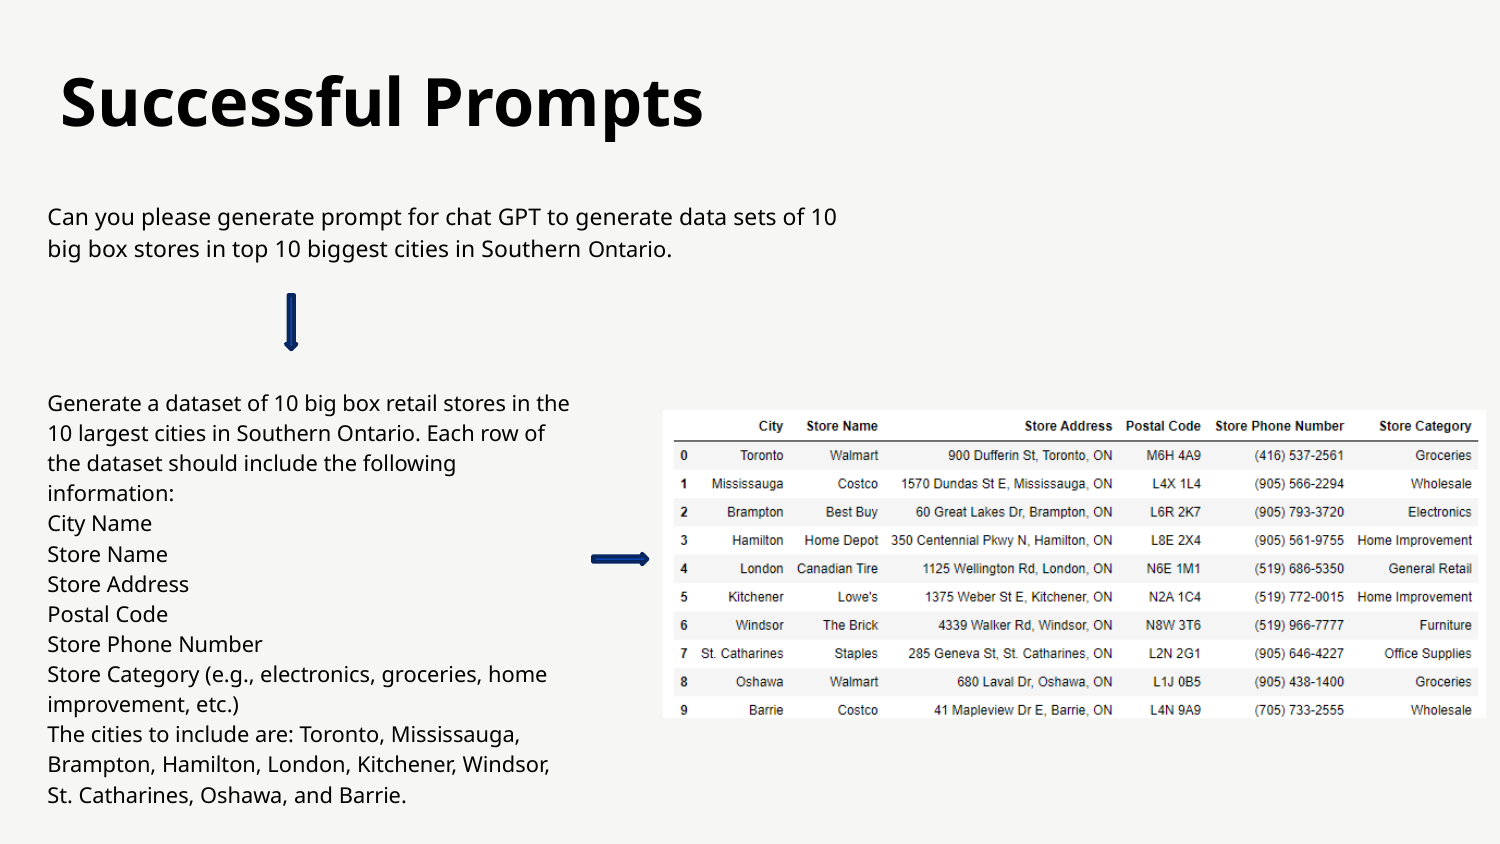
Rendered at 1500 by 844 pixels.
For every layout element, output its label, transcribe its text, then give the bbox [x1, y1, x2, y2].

title Successful Prompts [60, 60, 745, 198]
text_box [591, 551, 650, 567]
text_box Generate a dataset of 10 big box retail stores in the 10 largest cities in Southern Ontario. Each row of the dataset should include the following information: City Name Store Name Store Address Postal Code Store Phone Number Store Category (e.g., electronics, groceries, home improvement, etc.) The cities to include are: Toronto, Mississauga, Brampton, Hamilton, London, Kitchener, Windsor, St. Catharines, Oshawa, and Barrie. [47, 385, 577, 808]
subtitle Can you please generate prompt for chat GPT to generate data sets of 10 big box stores in top 10 biggest cities in Southern Ontario. [47, 198, 869, 689]
picture [663, 410, 1486, 719]
text_box [284, 293, 299, 352]
